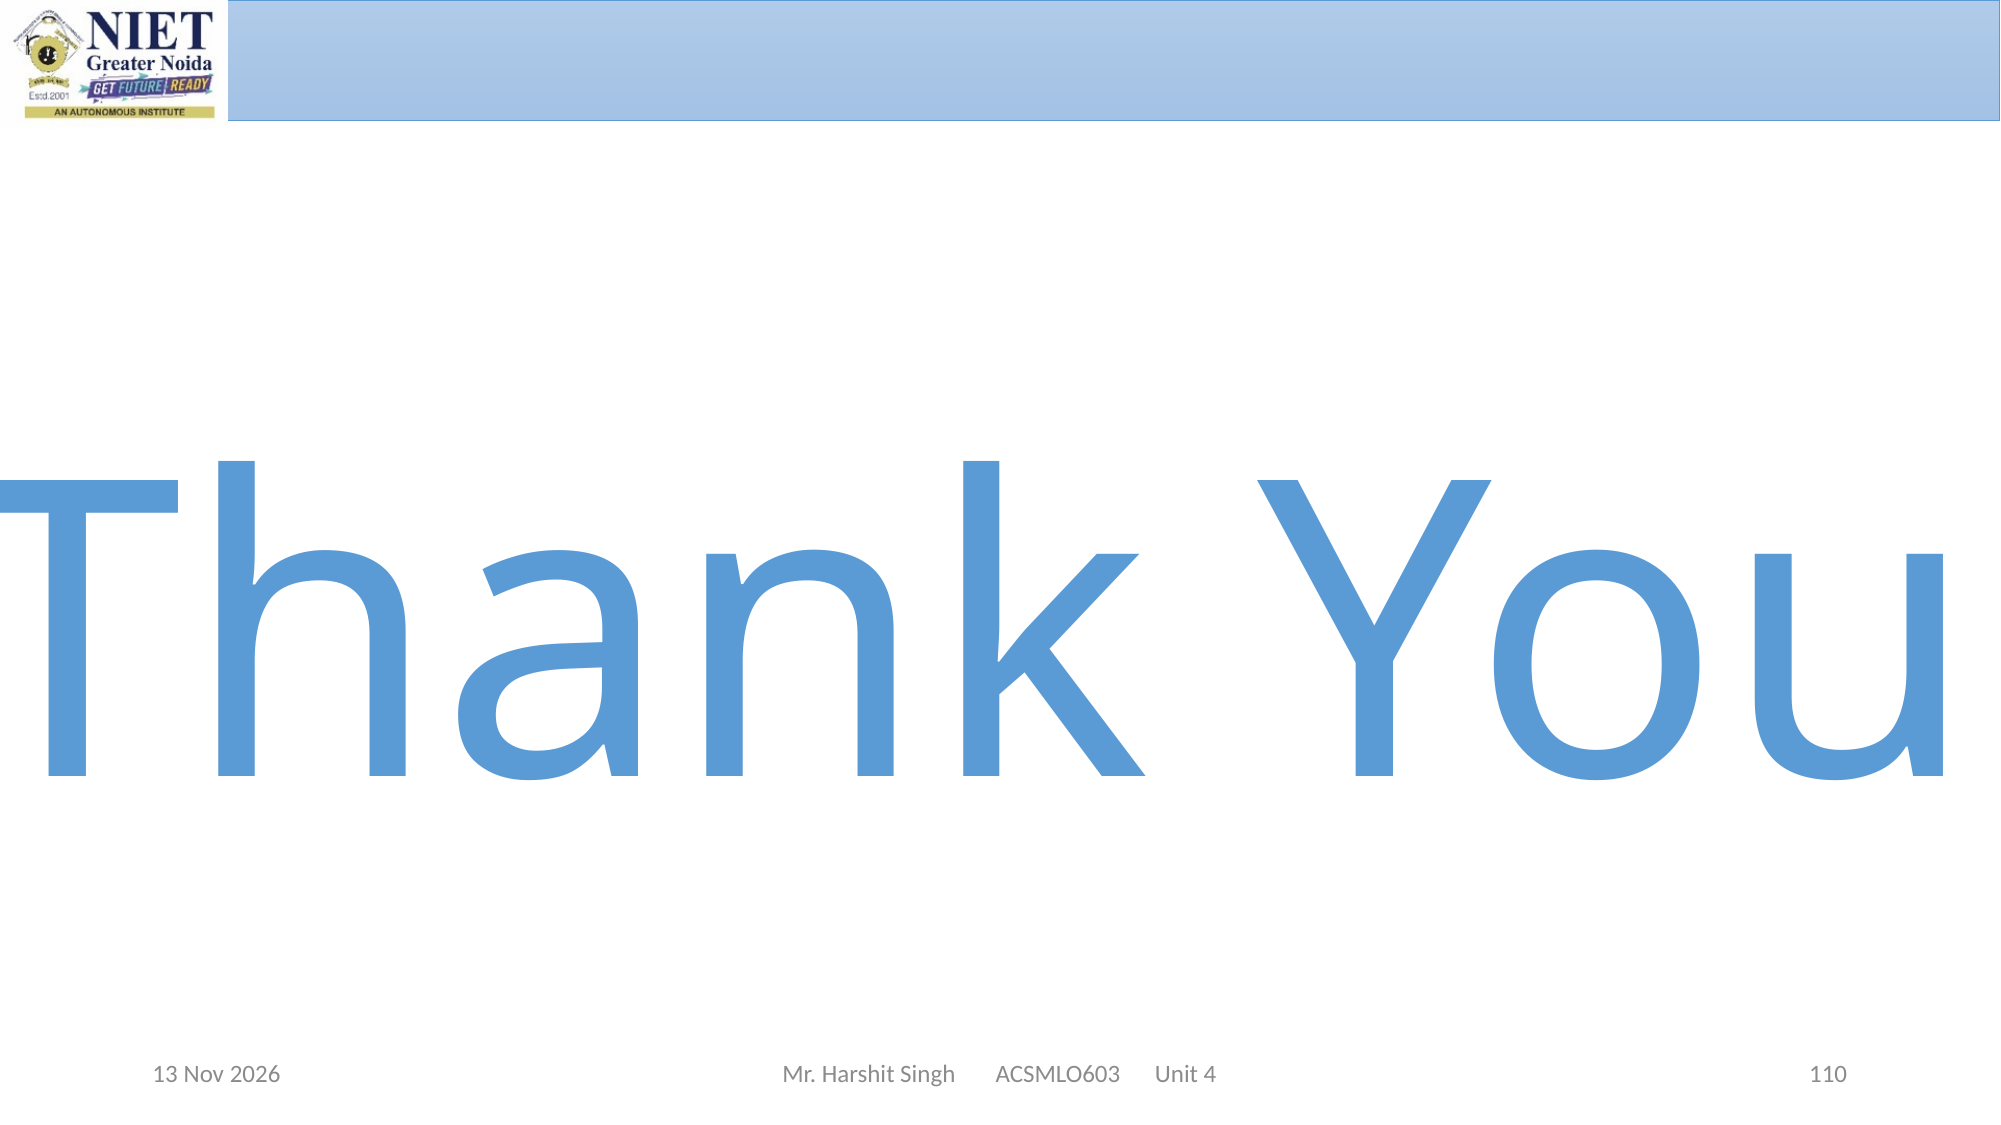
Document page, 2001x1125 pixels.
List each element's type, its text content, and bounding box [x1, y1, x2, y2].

text_box [228, 0, 2000, 121]
footer Mr. Harshit Singh ACSMLO603 Unit 4 [662, 1042, 1338, 1103]
picture [0, 0, 228, 129]
text_box Thank You [0, 353, 1994, 867]
slide_number 110 [1412, 1042, 1863, 1103]
slide_number Apr-25 [137, 1042, 588, 1103]
